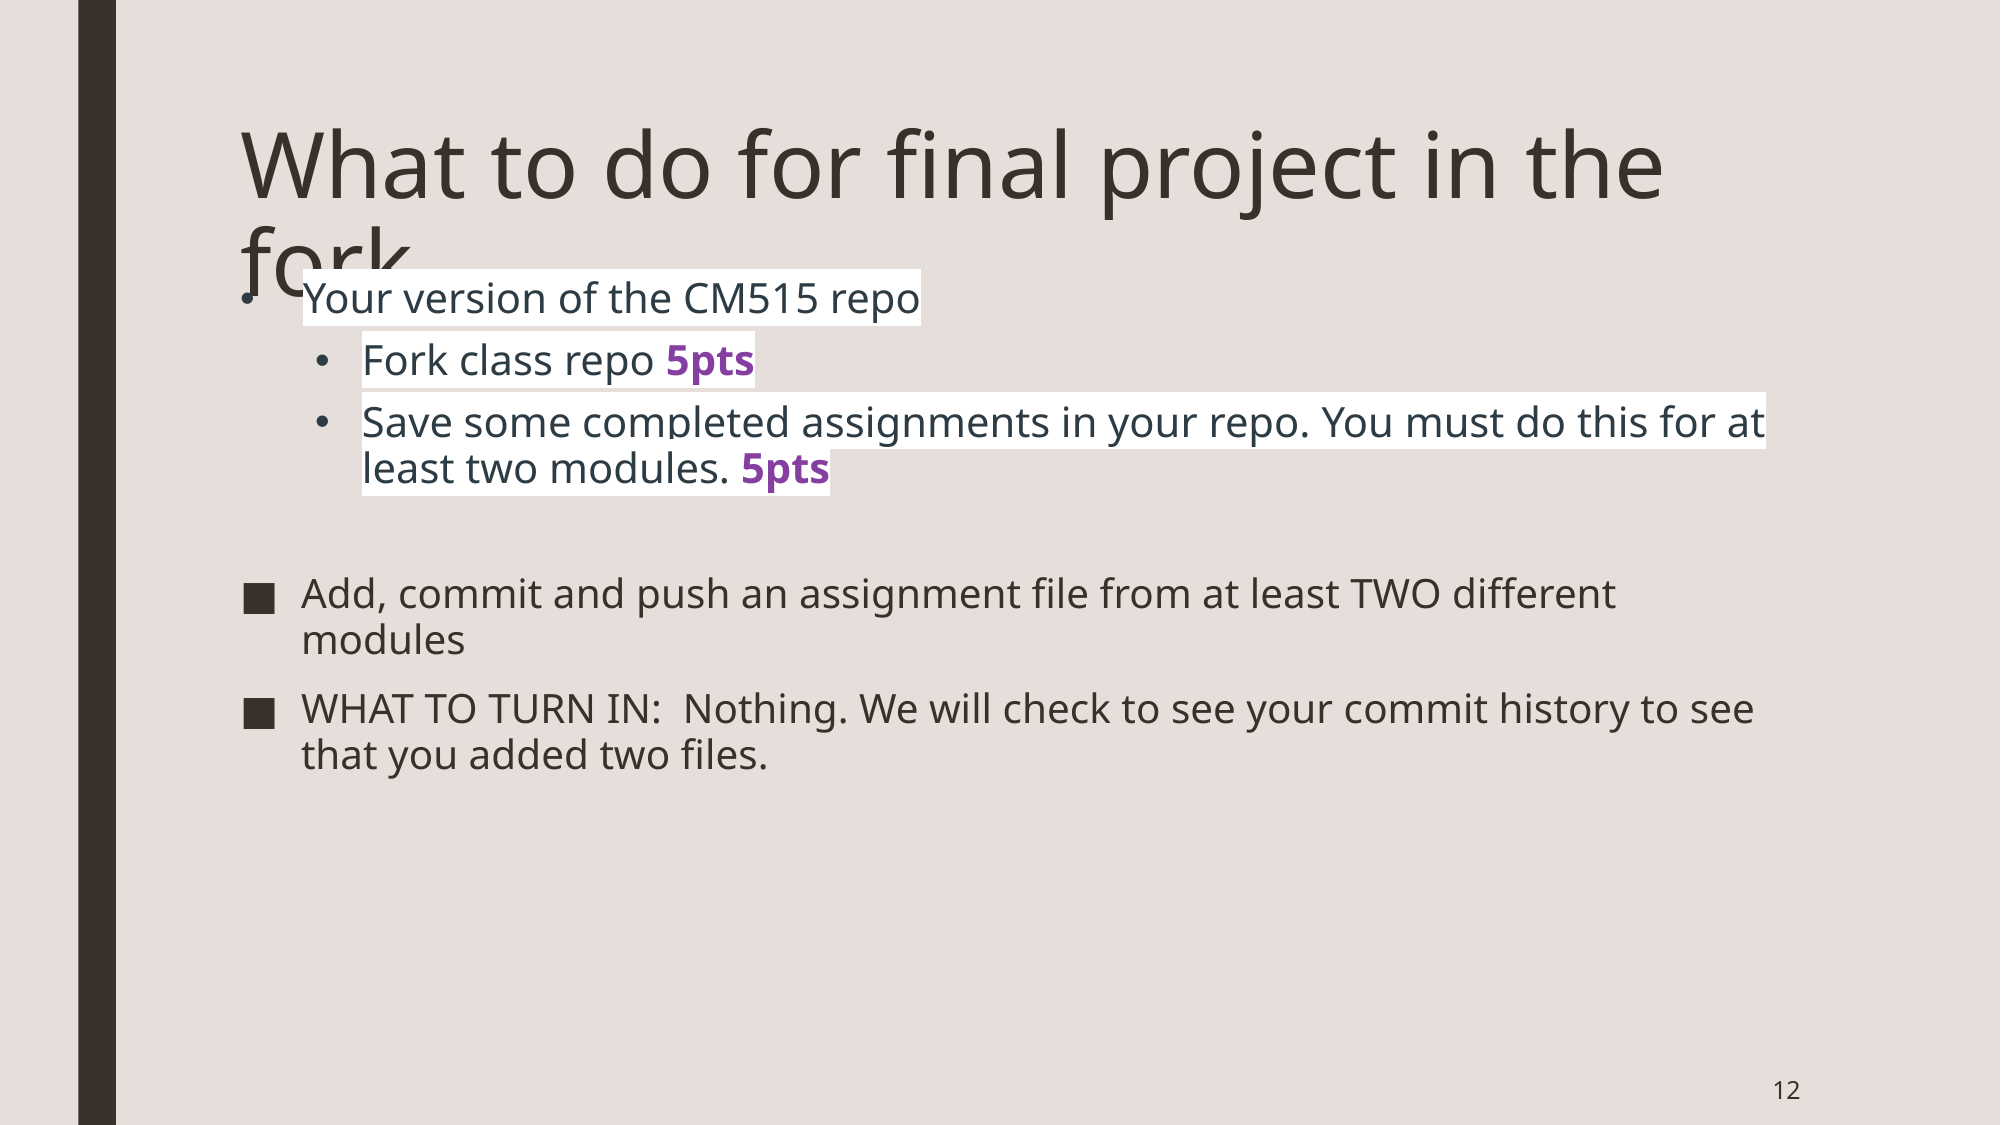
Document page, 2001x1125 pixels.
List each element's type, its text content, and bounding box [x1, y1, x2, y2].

list Your version of the CM515 repo Fork class repo 5pts Save some completed assignments in your repo. You must do this for at least two modules. 5pts [225, 268, 1800, 538]
title What to do for final project in the fork [225, 112, 1800, 268]
text_box Add, commit and push an assignment file from at least TWO different modules WHAT TO TURN IN: Nothing. We will check to see your commit history to see that you added two files. [224, 564, 1800, 788]
slide_number 12 [1553, 1058, 1816, 1125]
